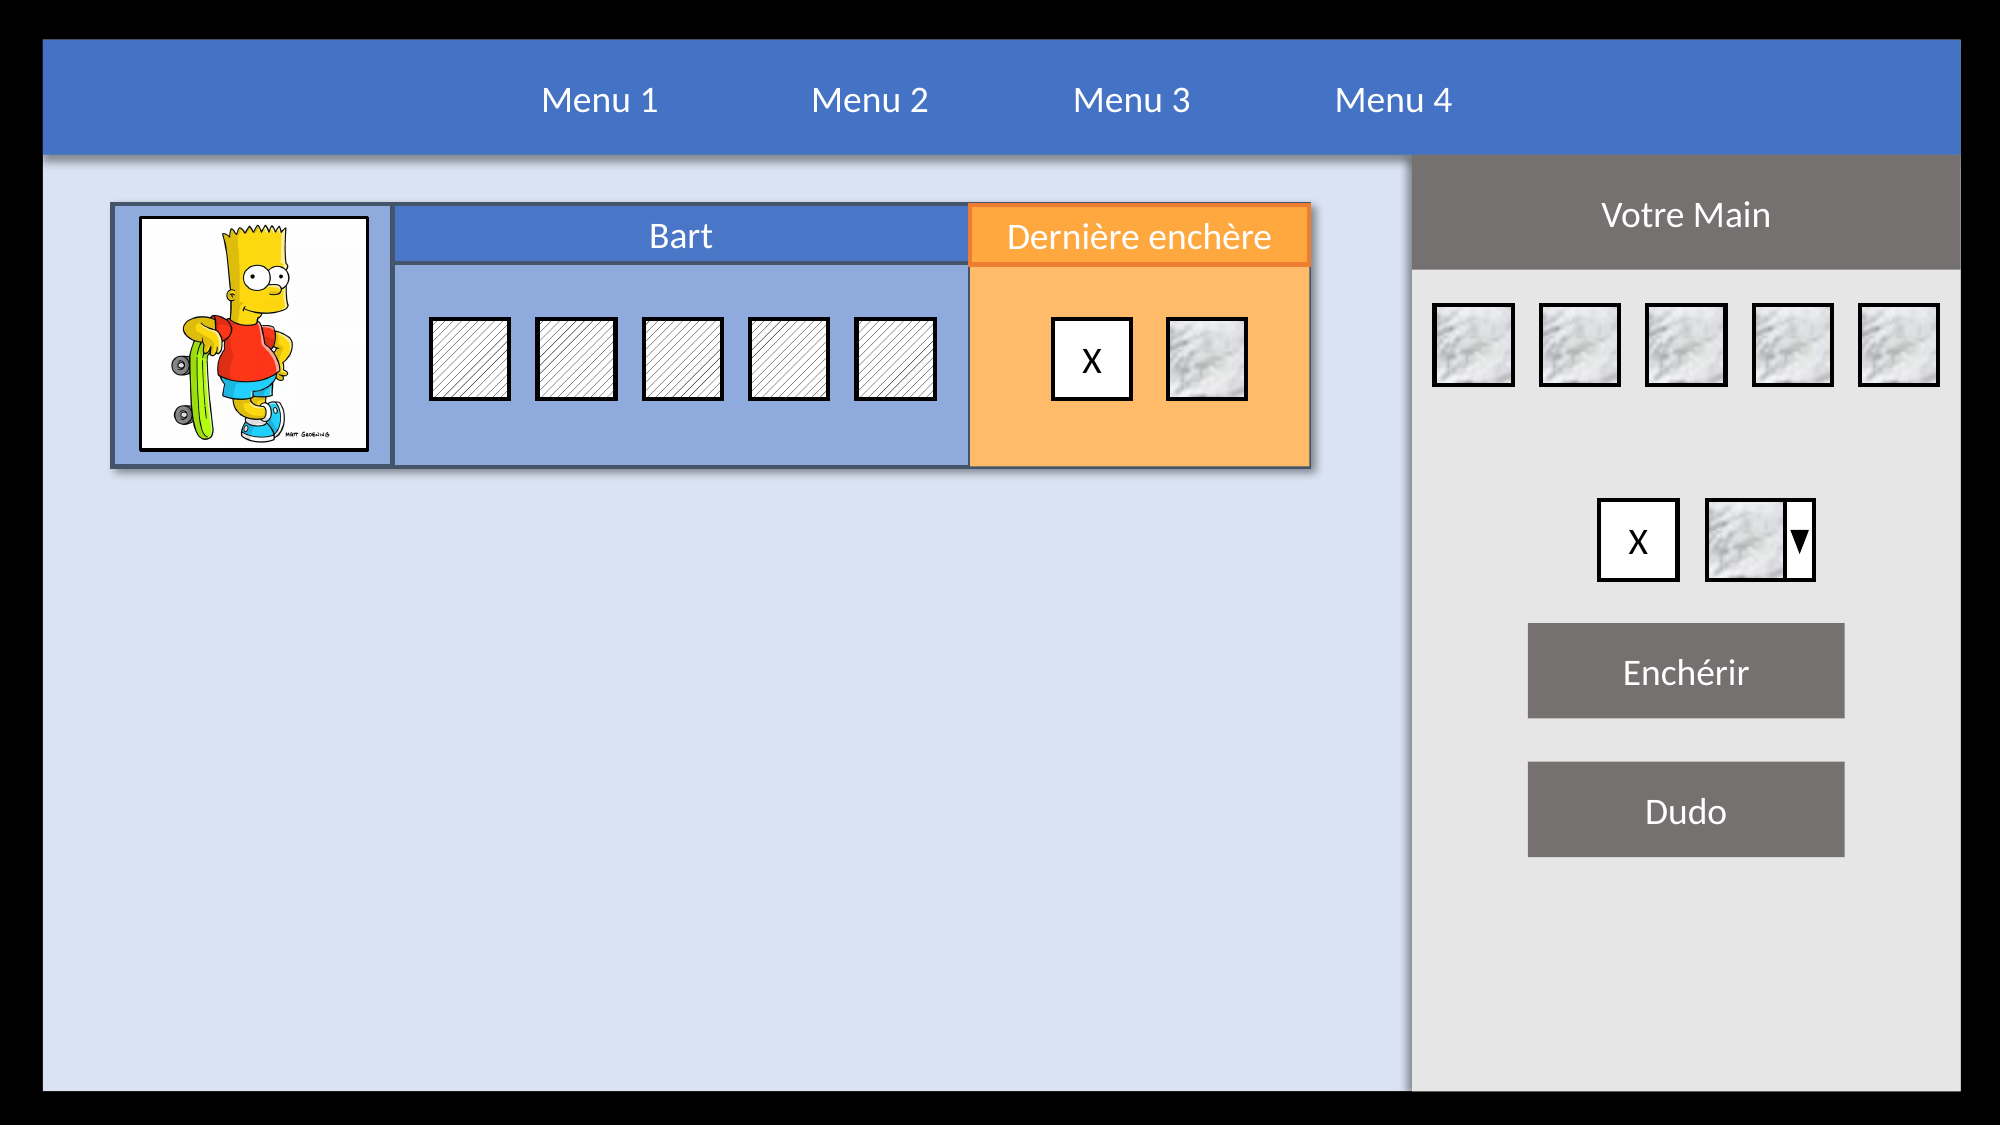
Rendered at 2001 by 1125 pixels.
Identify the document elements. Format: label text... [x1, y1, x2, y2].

picture [142, 219, 366, 449]
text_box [1707, 499, 1814, 580]
text_box [1411, 271, 1962, 1092]
text_box [1859, 304, 1939, 386]
text_box [749, 318, 829, 400]
text_box [1433, 304, 1514, 386]
text_box [1167, 318, 1247, 400]
text_box X [1052, 318, 1132, 400]
text_box Dernière enchère [969, 204, 1310, 265]
text_box Votre Main [1411, 154, 1962, 271]
text_box [42, 165, 1401, 1092]
text_box [536, 318, 617, 400]
text_box Enchérir [1527, 622, 1846, 719]
text_box [1540, 304, 1620, 386]
text_box Menu 1 Menu 2 Menu 3 Menu 4 [42, 39, 1962, 156]
text_box [643, 318, 723, 400]
text_box [1753, 304, 1833, 386]
text_box [1646, 304, 1726, 386]
text_box Dudo [1527, 761, 1846, 858]
text_box [969, 265, 1310, 468]
text_box [856, 318, 936, 400]
text_box X [1598, 499, 1679, 581]
text_box [111, 203, 391, 468]
text_box [430, 318, 510, 400]
text_box Bart [391, 203, 969, 264]
text_box [391, 264, 969, 468]
